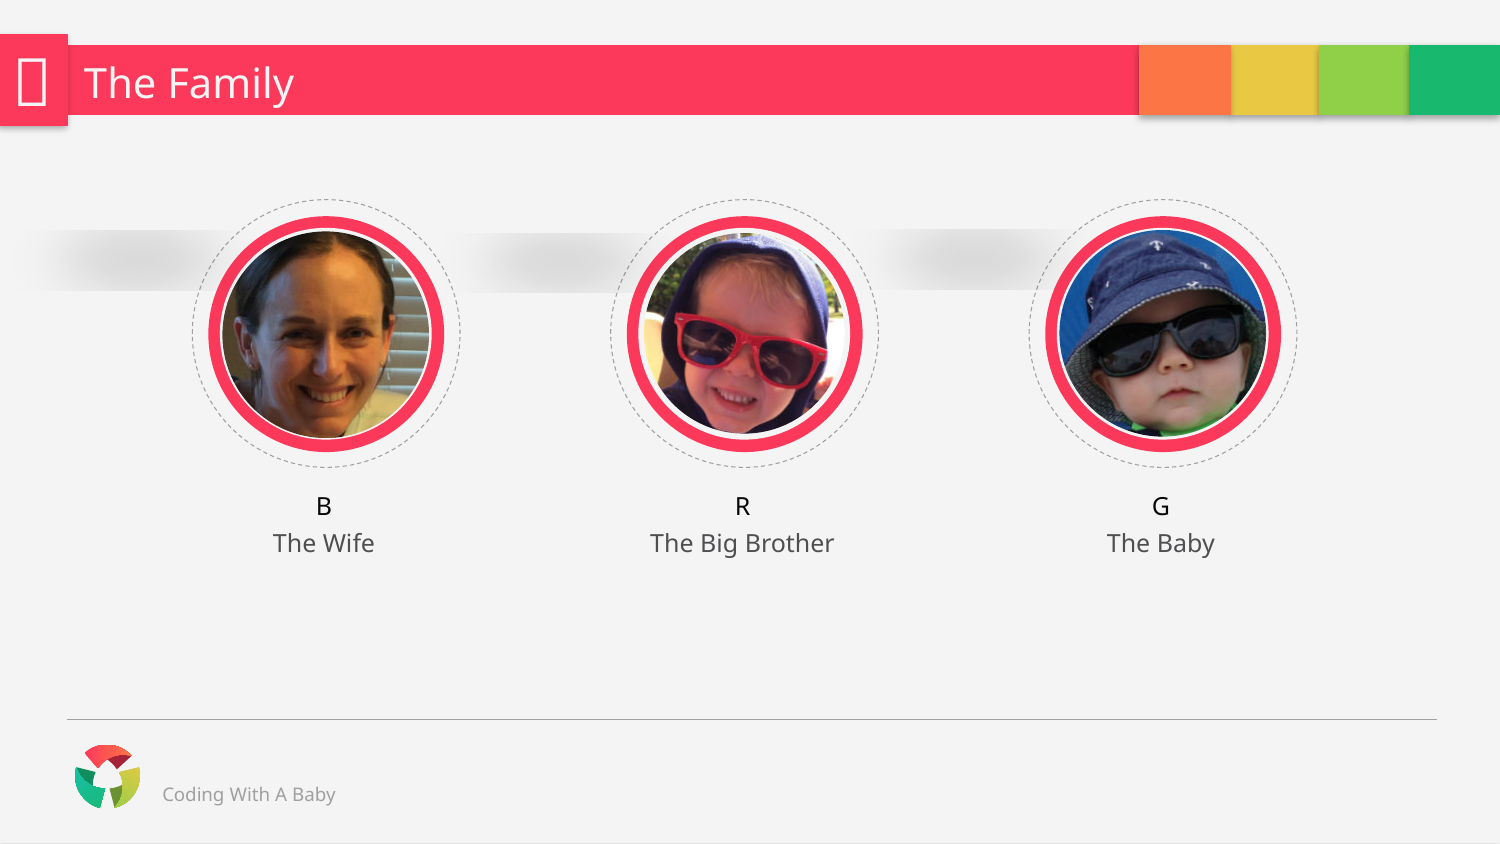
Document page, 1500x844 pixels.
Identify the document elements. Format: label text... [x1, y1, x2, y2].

text_box [1232, 45, 1317, 115]
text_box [1024, 199, 1298, 566]
text_box [1319, 45, 1407, 115]
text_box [187, 199, 461, 566]
title The Family [71, 45, 1137, 115]
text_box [606, 199, 879, 566]
text_box [1409, 45, 1500, 115]
text_box  [0, 31, 68, 127]
text_box [1139, 45, 1231, 115]
